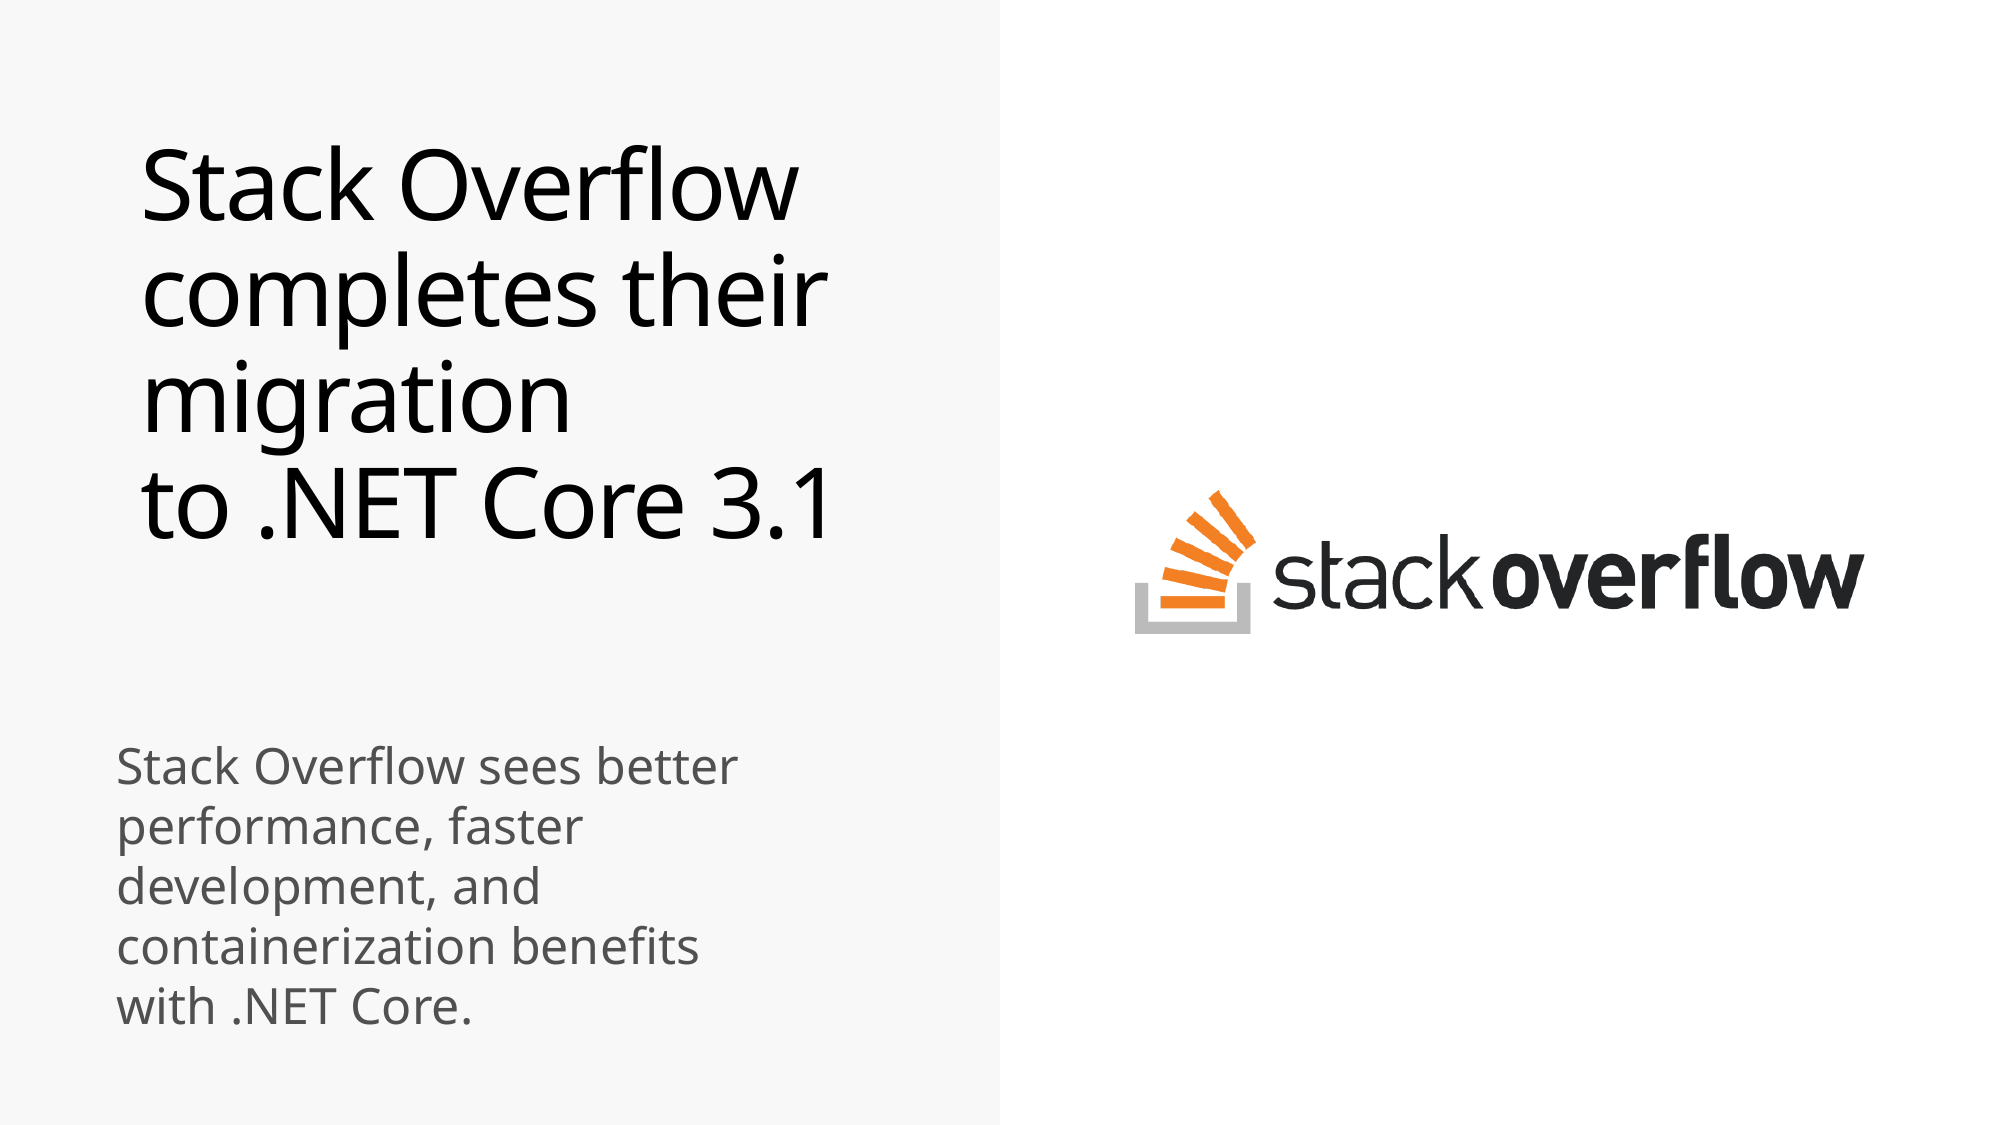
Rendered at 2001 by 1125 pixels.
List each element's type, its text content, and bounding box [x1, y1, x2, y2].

text_box Stack Overflow sees better performance, faster development, and containerization benefits with .NET Core. [116, 734, 879, 1035]
title Stack Overflow completes their migration to .NET Core 3.1 [116, 166, 927, 530]
picture [1135, 490, 1865, 634]
text_box [999, 0, 2000, 1125]
